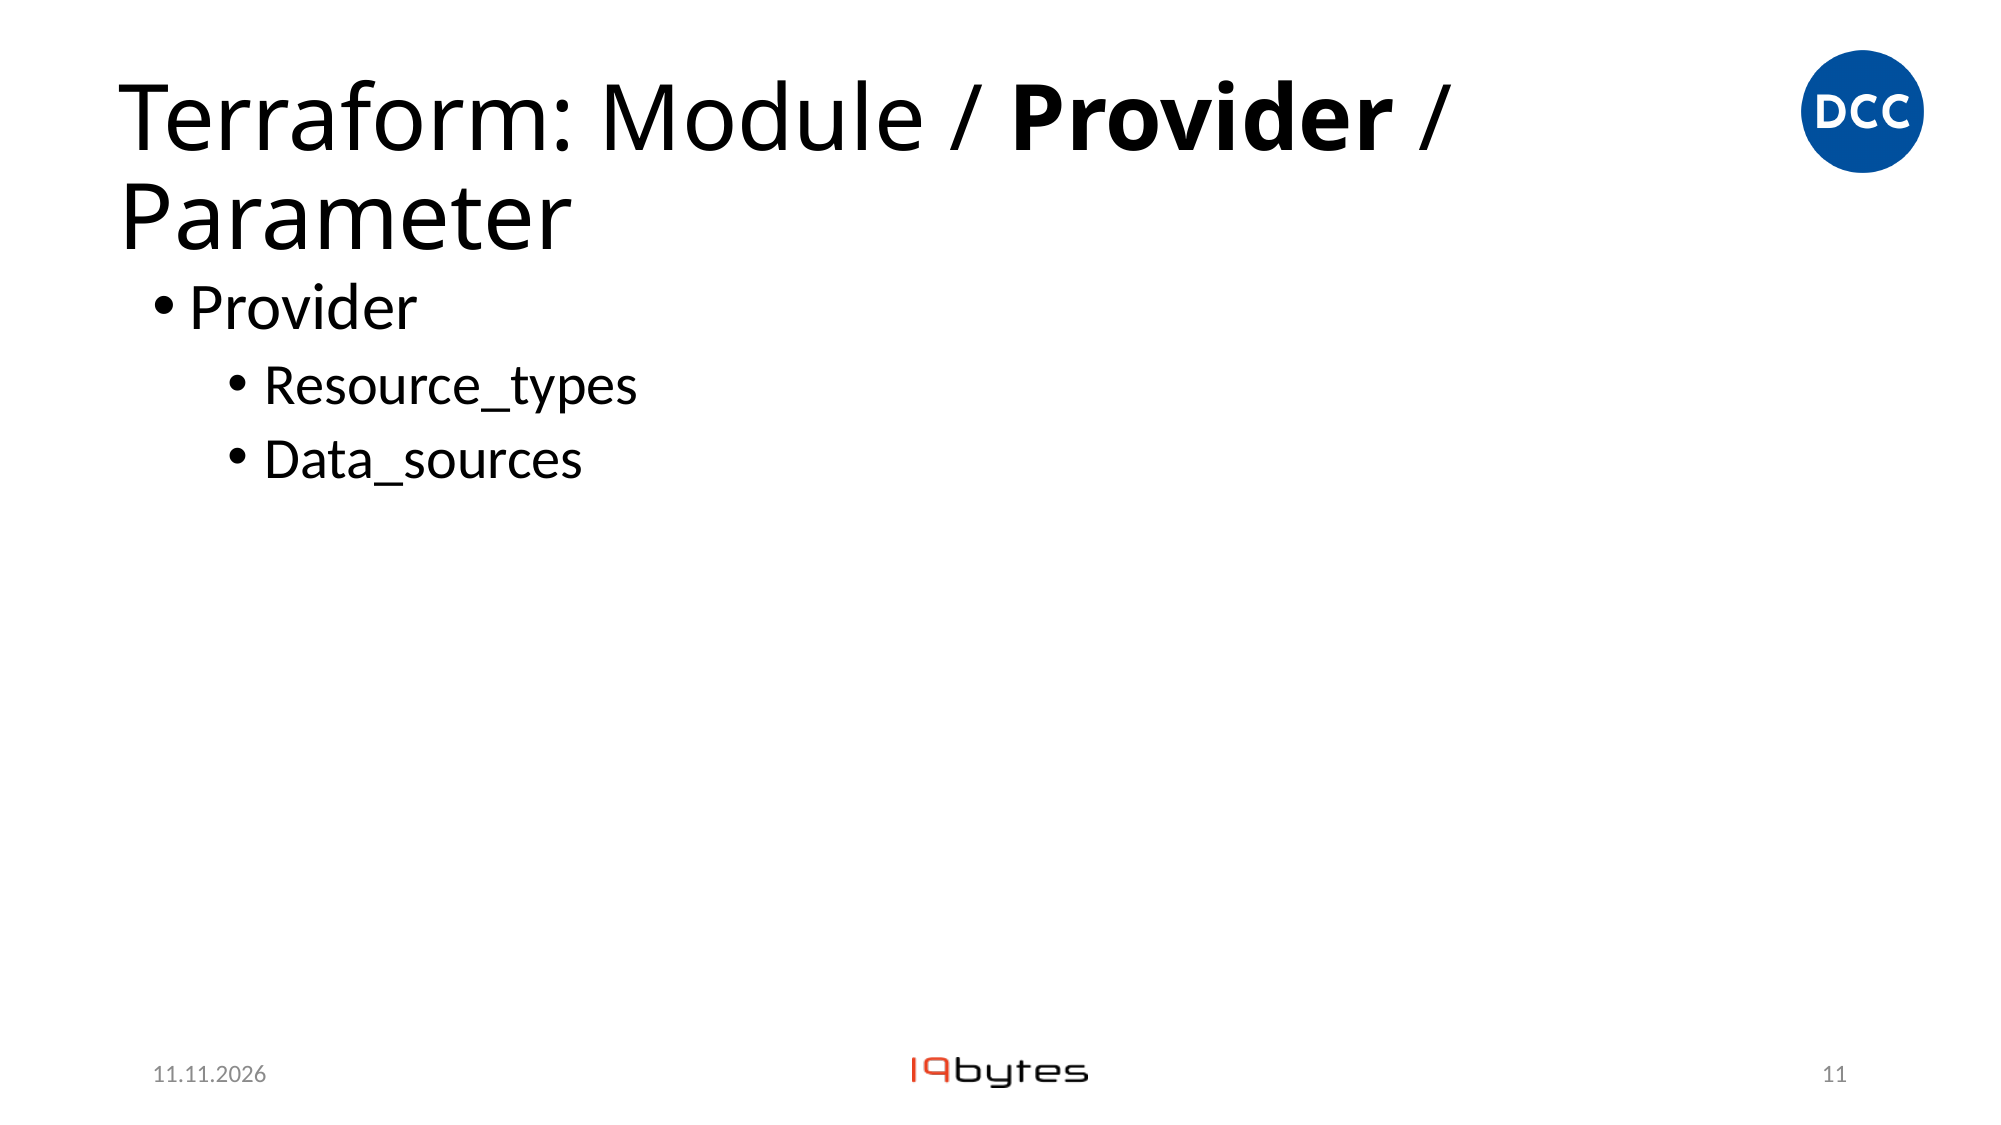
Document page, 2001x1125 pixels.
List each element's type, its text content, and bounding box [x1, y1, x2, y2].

list Provider Resource_types Data_sources [137, 264, 1863, 1014]
title Terraform: Module / Provider / Parameter [103, 61, 1850, 279]
picture [1801, 50, 1924, 173]
picture [912, 1057, 1088, 1088]
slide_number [137, 1042, 588, 1103]
slide_number 10 [1412, 1042, 1863, 1103]
